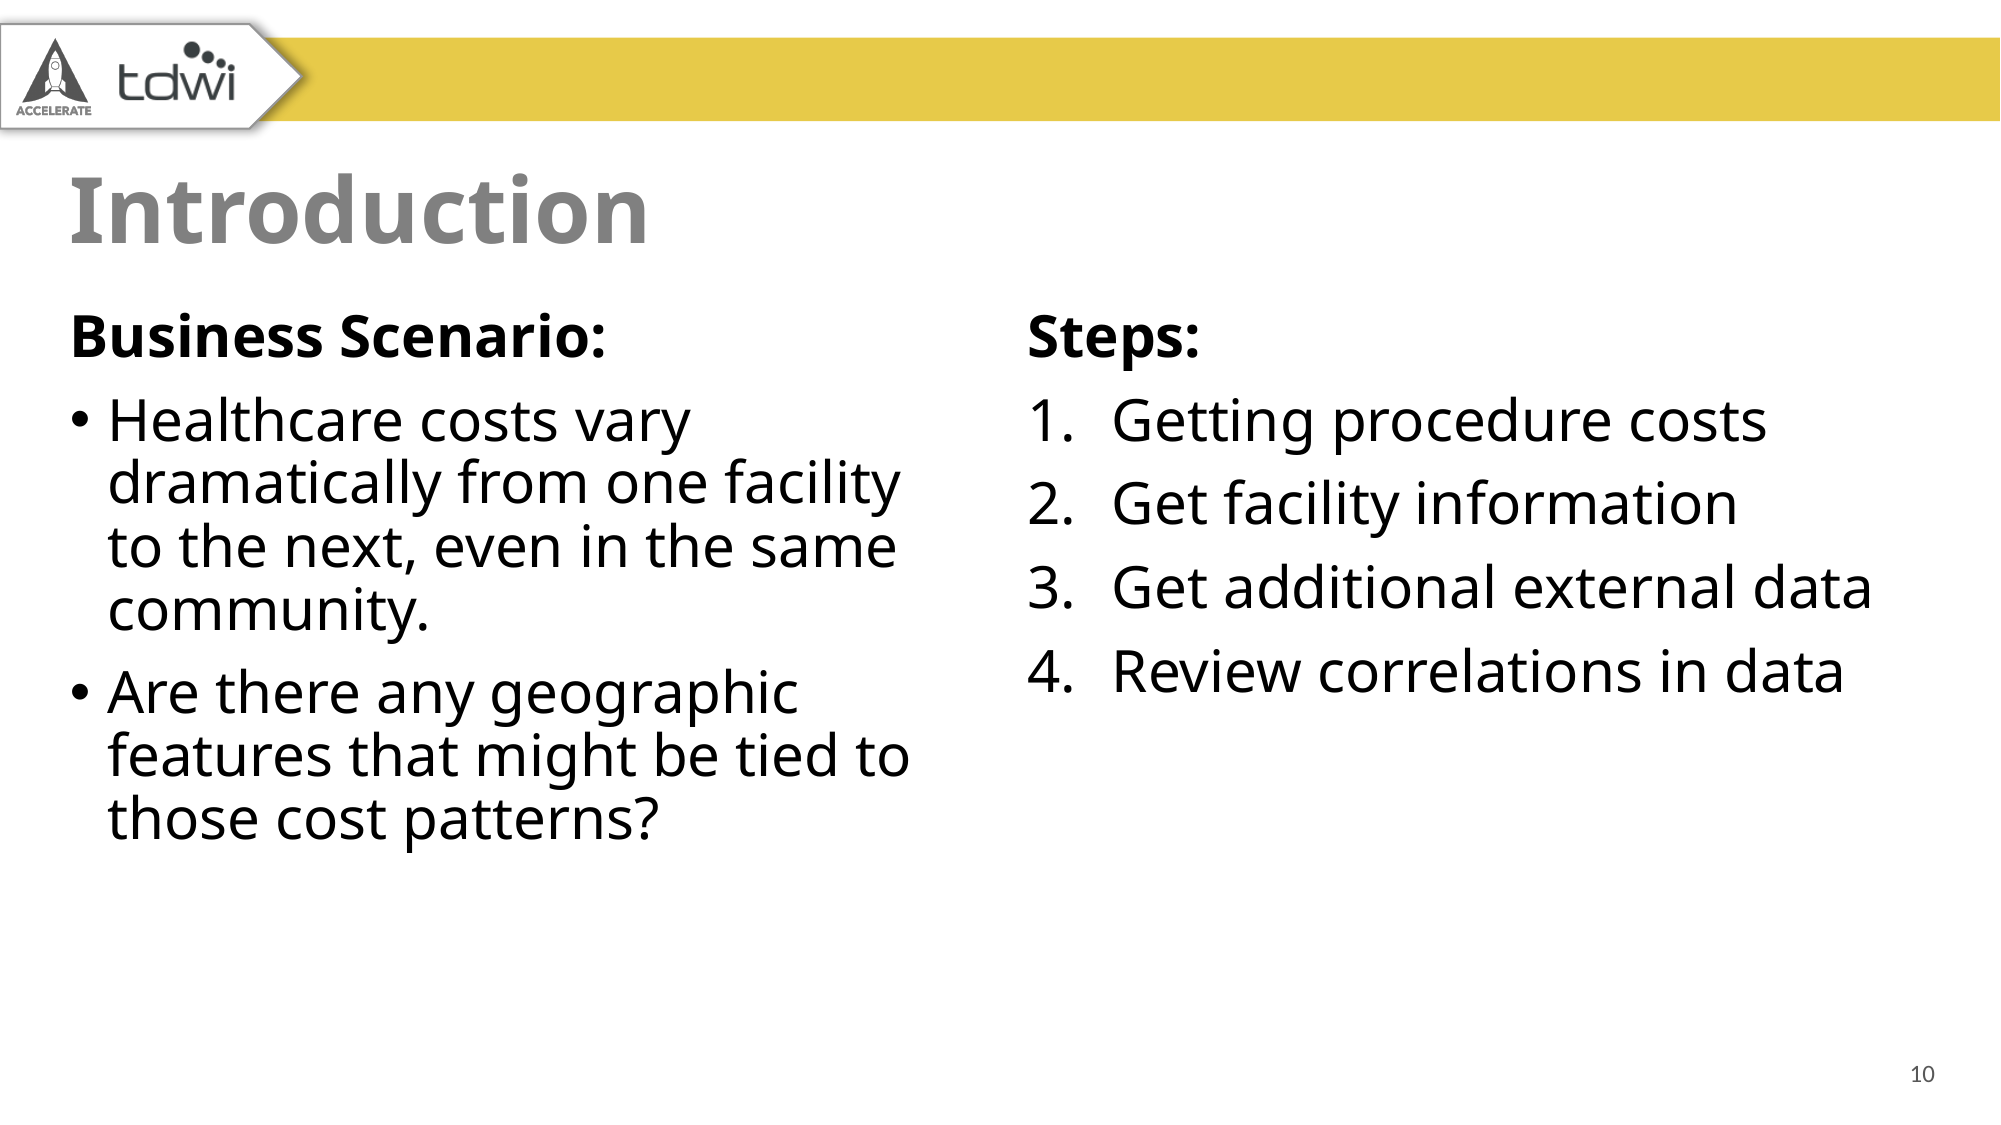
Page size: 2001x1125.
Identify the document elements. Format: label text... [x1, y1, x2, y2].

list Business Scenario: Healthcare costs vary dramatically from one facility to the next, even in the same community. Are there any geographic features that might be tied to those cost patterns? [54, 299, 943, 1014]
slide_number 10 [1500, 1042, 1950, 1103]
title Introduction [54, 150, 1950, 278]
picture [115, 35, 239, 108]
list Steps: Getting procedure costs Get facility information Get additional external data Review correlations in data [1012, 299, 1905, 1014]
